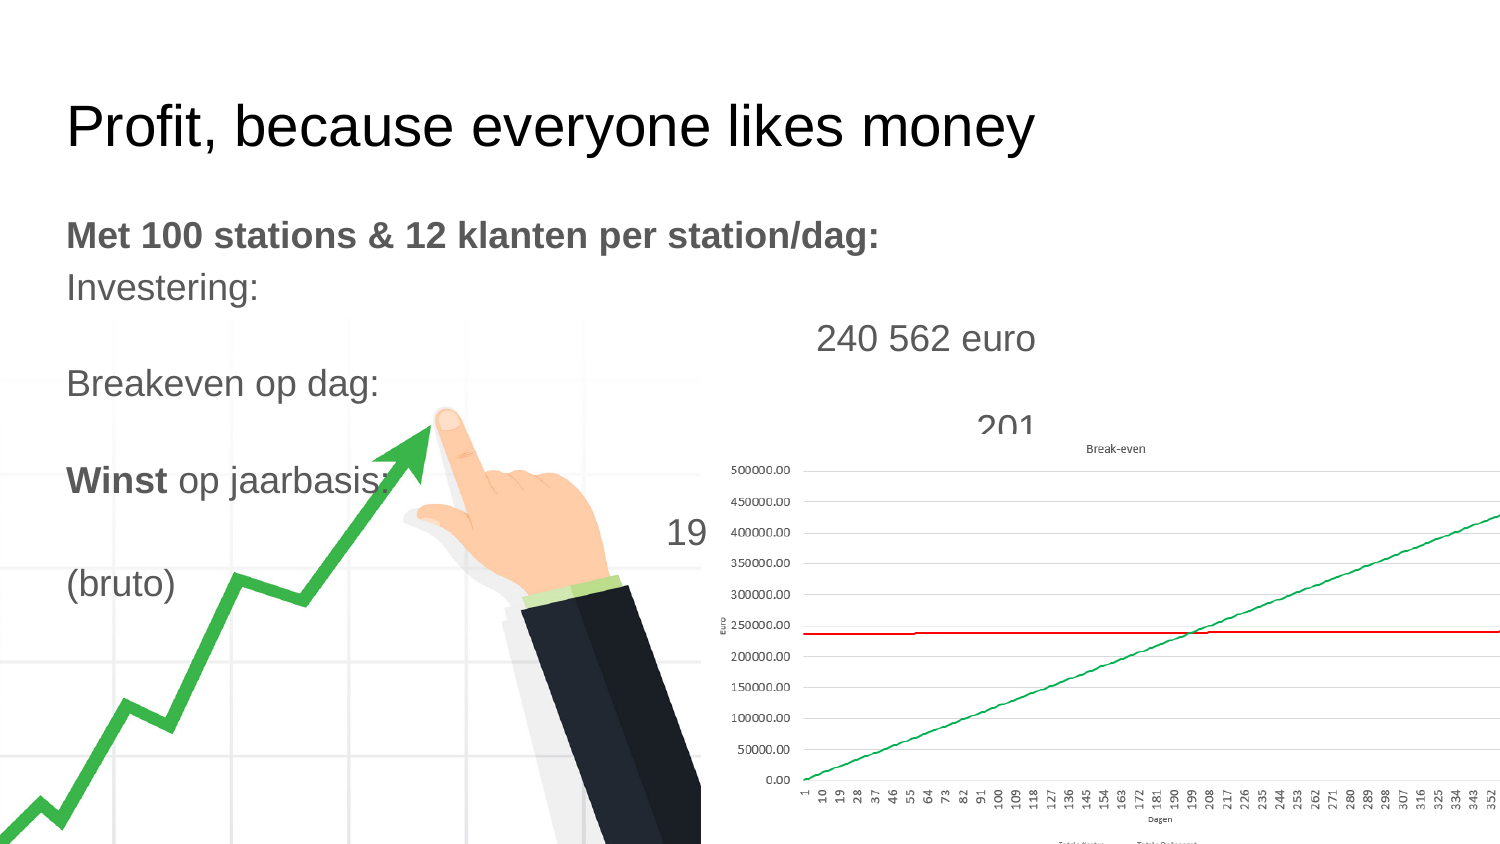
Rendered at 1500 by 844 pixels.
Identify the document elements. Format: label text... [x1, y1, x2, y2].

title Profit, because everyone likes money [51, 72, 1449, 167]
picture [709, 434, 1500, 844]
picture [0, 285, 701, 844]
list Met 100 stations & 12 klanten per station/dag: Investering: 240 562 euro Breakeven op dag: 201 Winst op jaarbasis: 196 800 euro (bruto) [51, 189, 1449, 435]
